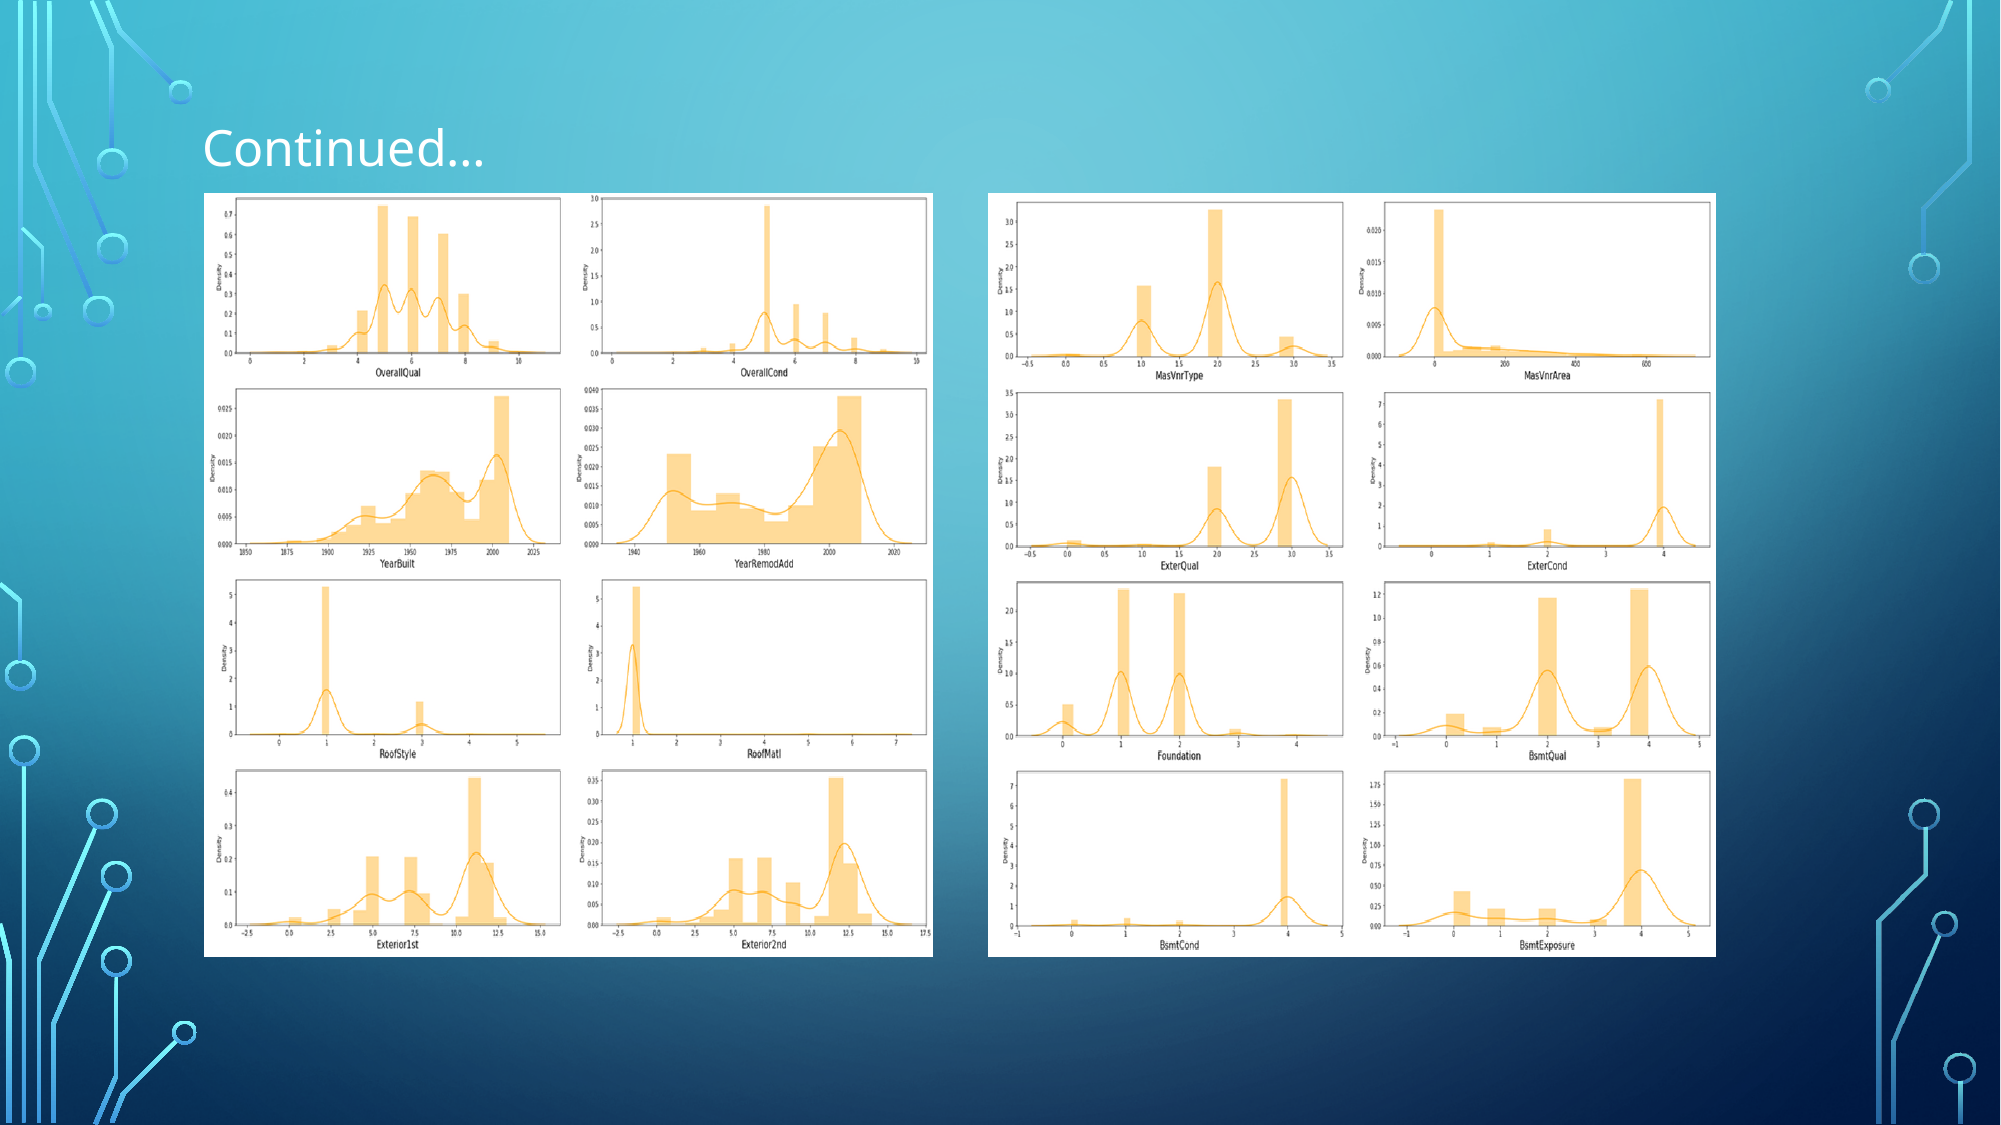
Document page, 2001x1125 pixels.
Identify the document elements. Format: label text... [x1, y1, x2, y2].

picture [987, 192, 1716, 957]
list Continued… [187, 96, 1813, 1014]
picture [204, 192, 934, 957]
